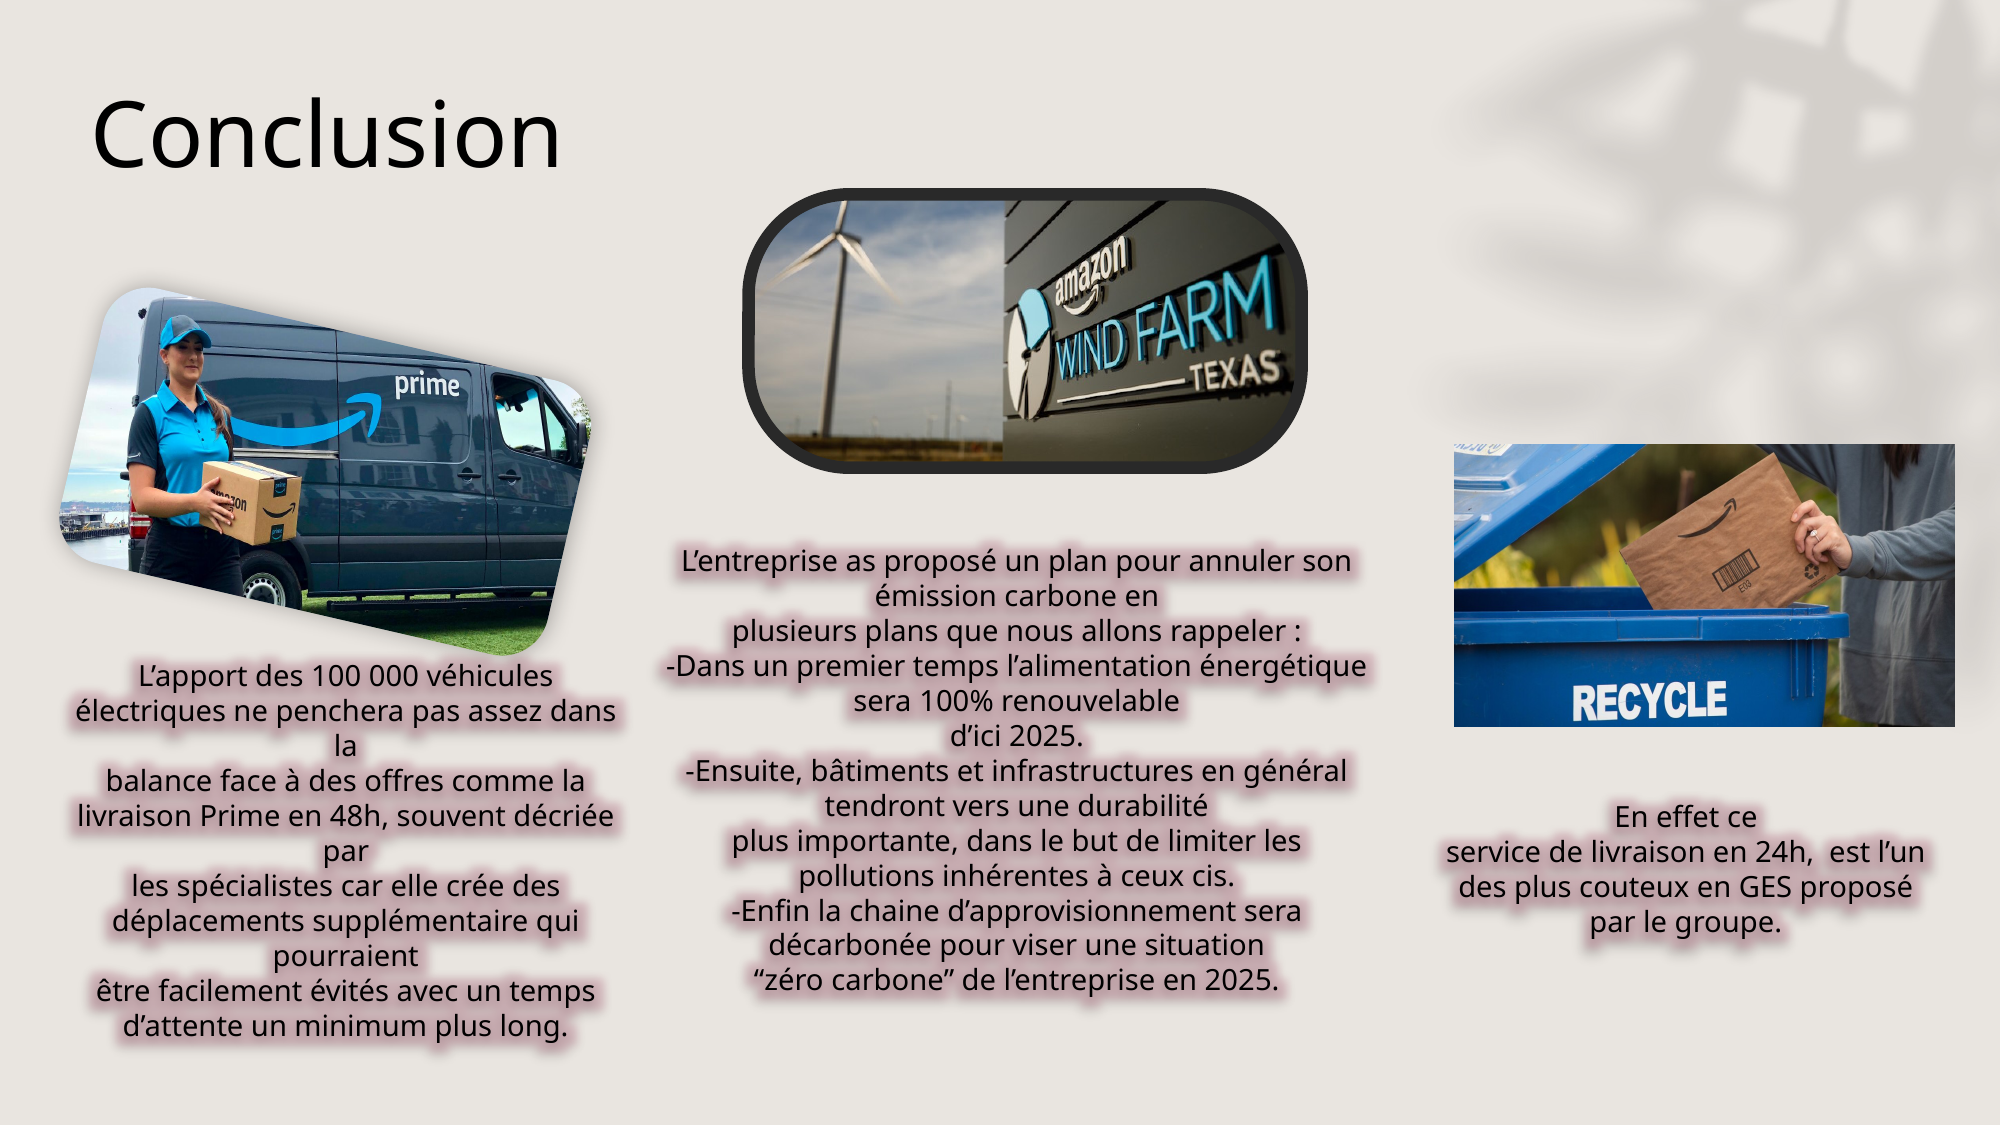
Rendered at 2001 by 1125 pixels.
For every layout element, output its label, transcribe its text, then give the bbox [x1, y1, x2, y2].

picture [59, 287, 592, 656]
text_box L’apport des 100 000 véhicules électriques ne penchera pas assez dans la balance face à des offres comme la livraison Prime en 48h, souvent décriée par les spécialistes car elle crée des déplacements supplémentaire qui pourraient être facilement évités avec un temps d’attente un minimum plus long. [48, 653, 645, 1048]
picture [1454, 444, 1955, 727]
title Conclusion [75, 22, 1863, 240]
text_box L’entreprise as proposé un plan pour annuler son émission carbone en plusieurs plans que nous allons rappeler : -Dans un premier temps l’alimentation énergétique sera 100% renouvelable d’ici 2025. -Ensuite, bâtiments et infrastructures en général tendront vers une durabilité plus importante, dans le but de limiter les pollutions inhérentes à ceux cis. -Enfin la chaine d’approvisionnement sera décarbonée pour viser une situation “zéro carbone” de l’entreprise en 2025. [650, 538, 1386, 1003]
text_box En effet ce service de livraison en 24h, est l’un des plus couteux en GES proposé par le groupe. [1420, 795, 1952, 945]
picture [748, 194, 1302, 468]
